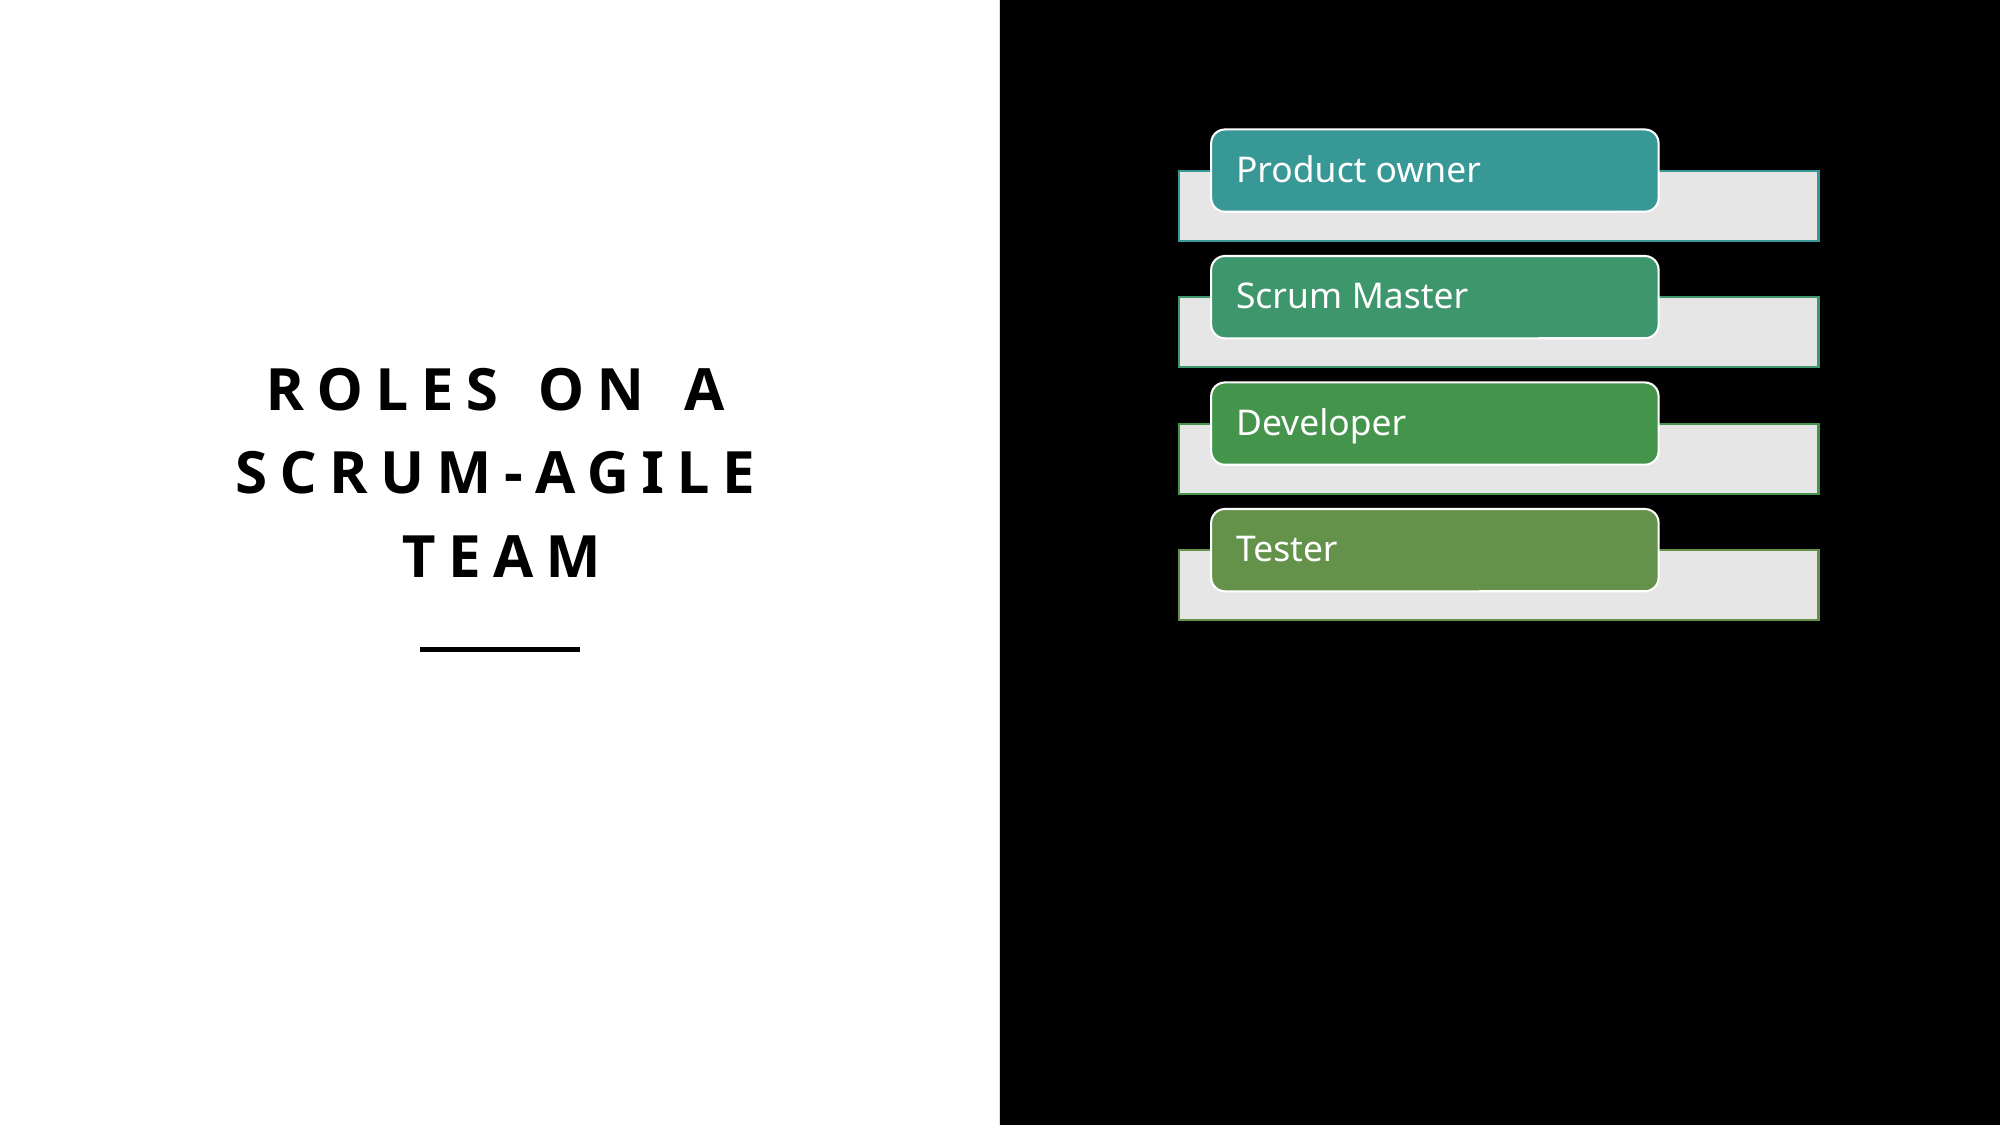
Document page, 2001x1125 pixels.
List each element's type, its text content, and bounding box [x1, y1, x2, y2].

text_box [999, 0, 2000, 1125]
title Roles on a scrum-agile team [178, 235, 825, 597]
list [1179, 124, 1819, 626]
text_box [0, 0, 999, 1125]
